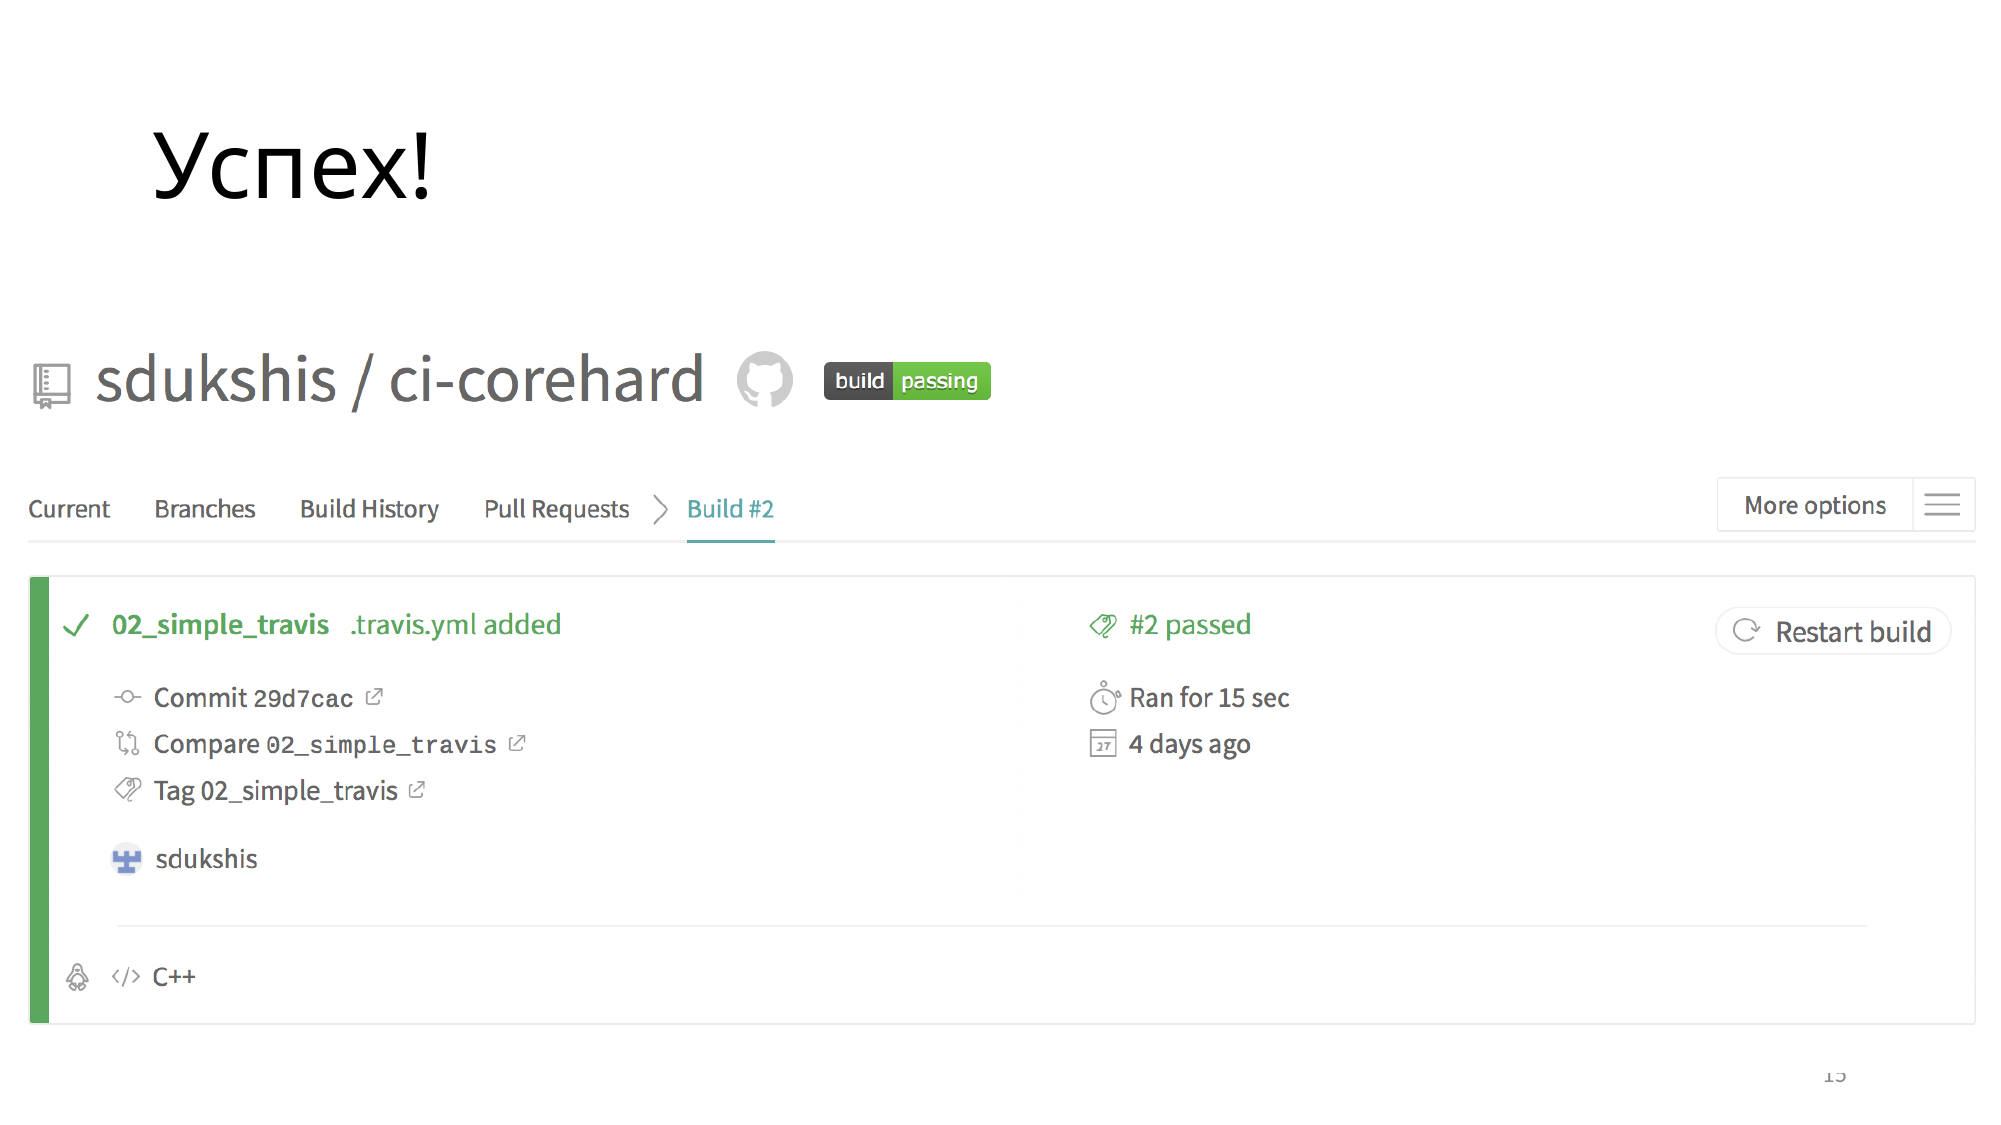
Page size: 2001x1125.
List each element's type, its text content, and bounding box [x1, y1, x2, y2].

title Успех! [137, 59, 1863, 278]
slide_number 15 [1412, 1073, 1863, 1103]
picture [0, 335, 2000, 1073]
